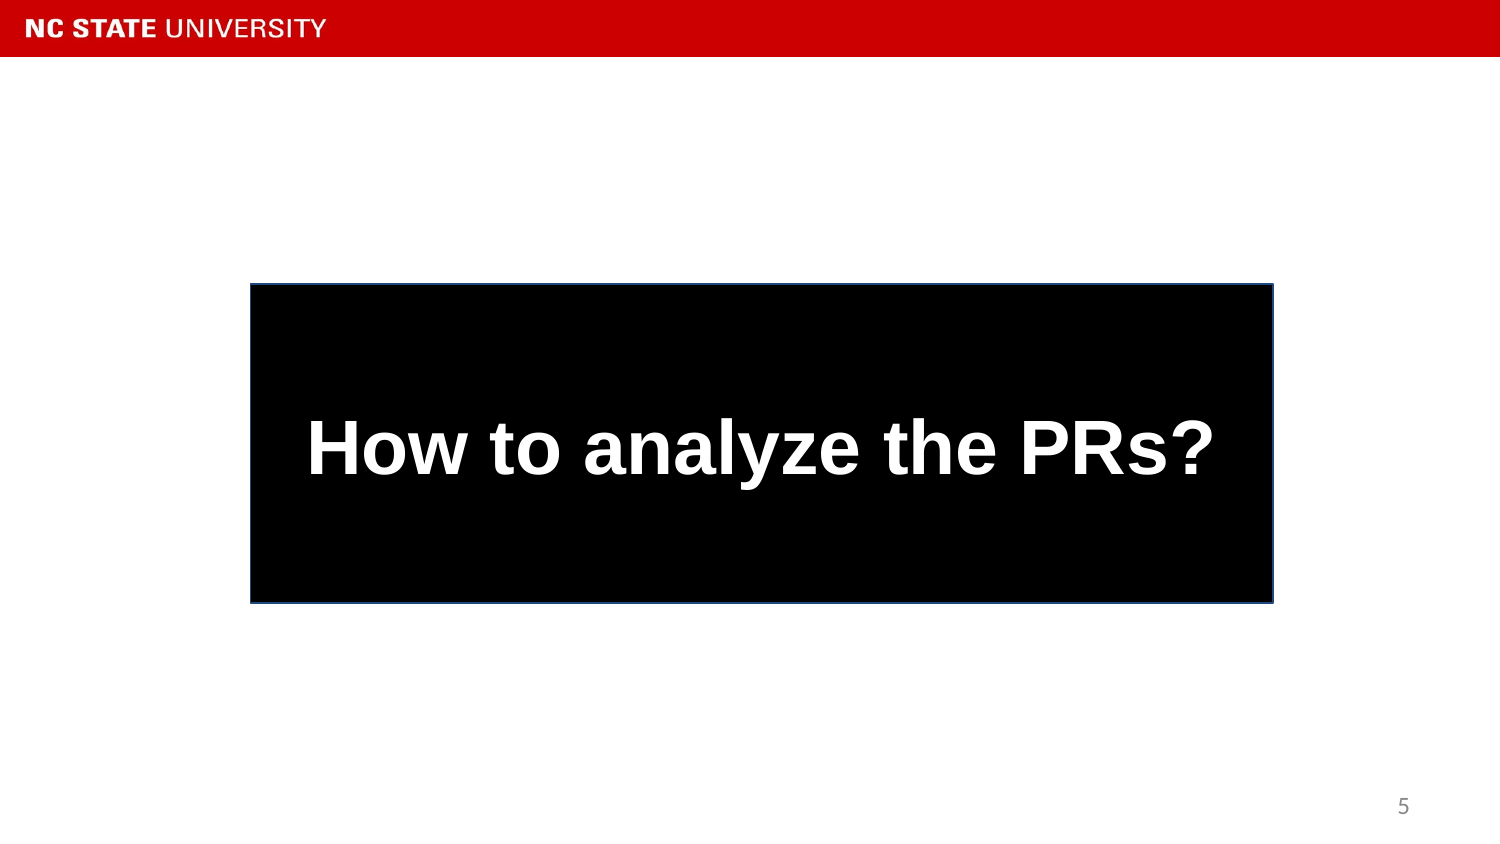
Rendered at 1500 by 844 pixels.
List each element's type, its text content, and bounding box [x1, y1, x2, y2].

picture [0, 0, 1500, 57]
text_box How to analyze the PRs? [250, 283, 1274, 604]
slide_number ‹#› [1074, 782, 1425, 827]
